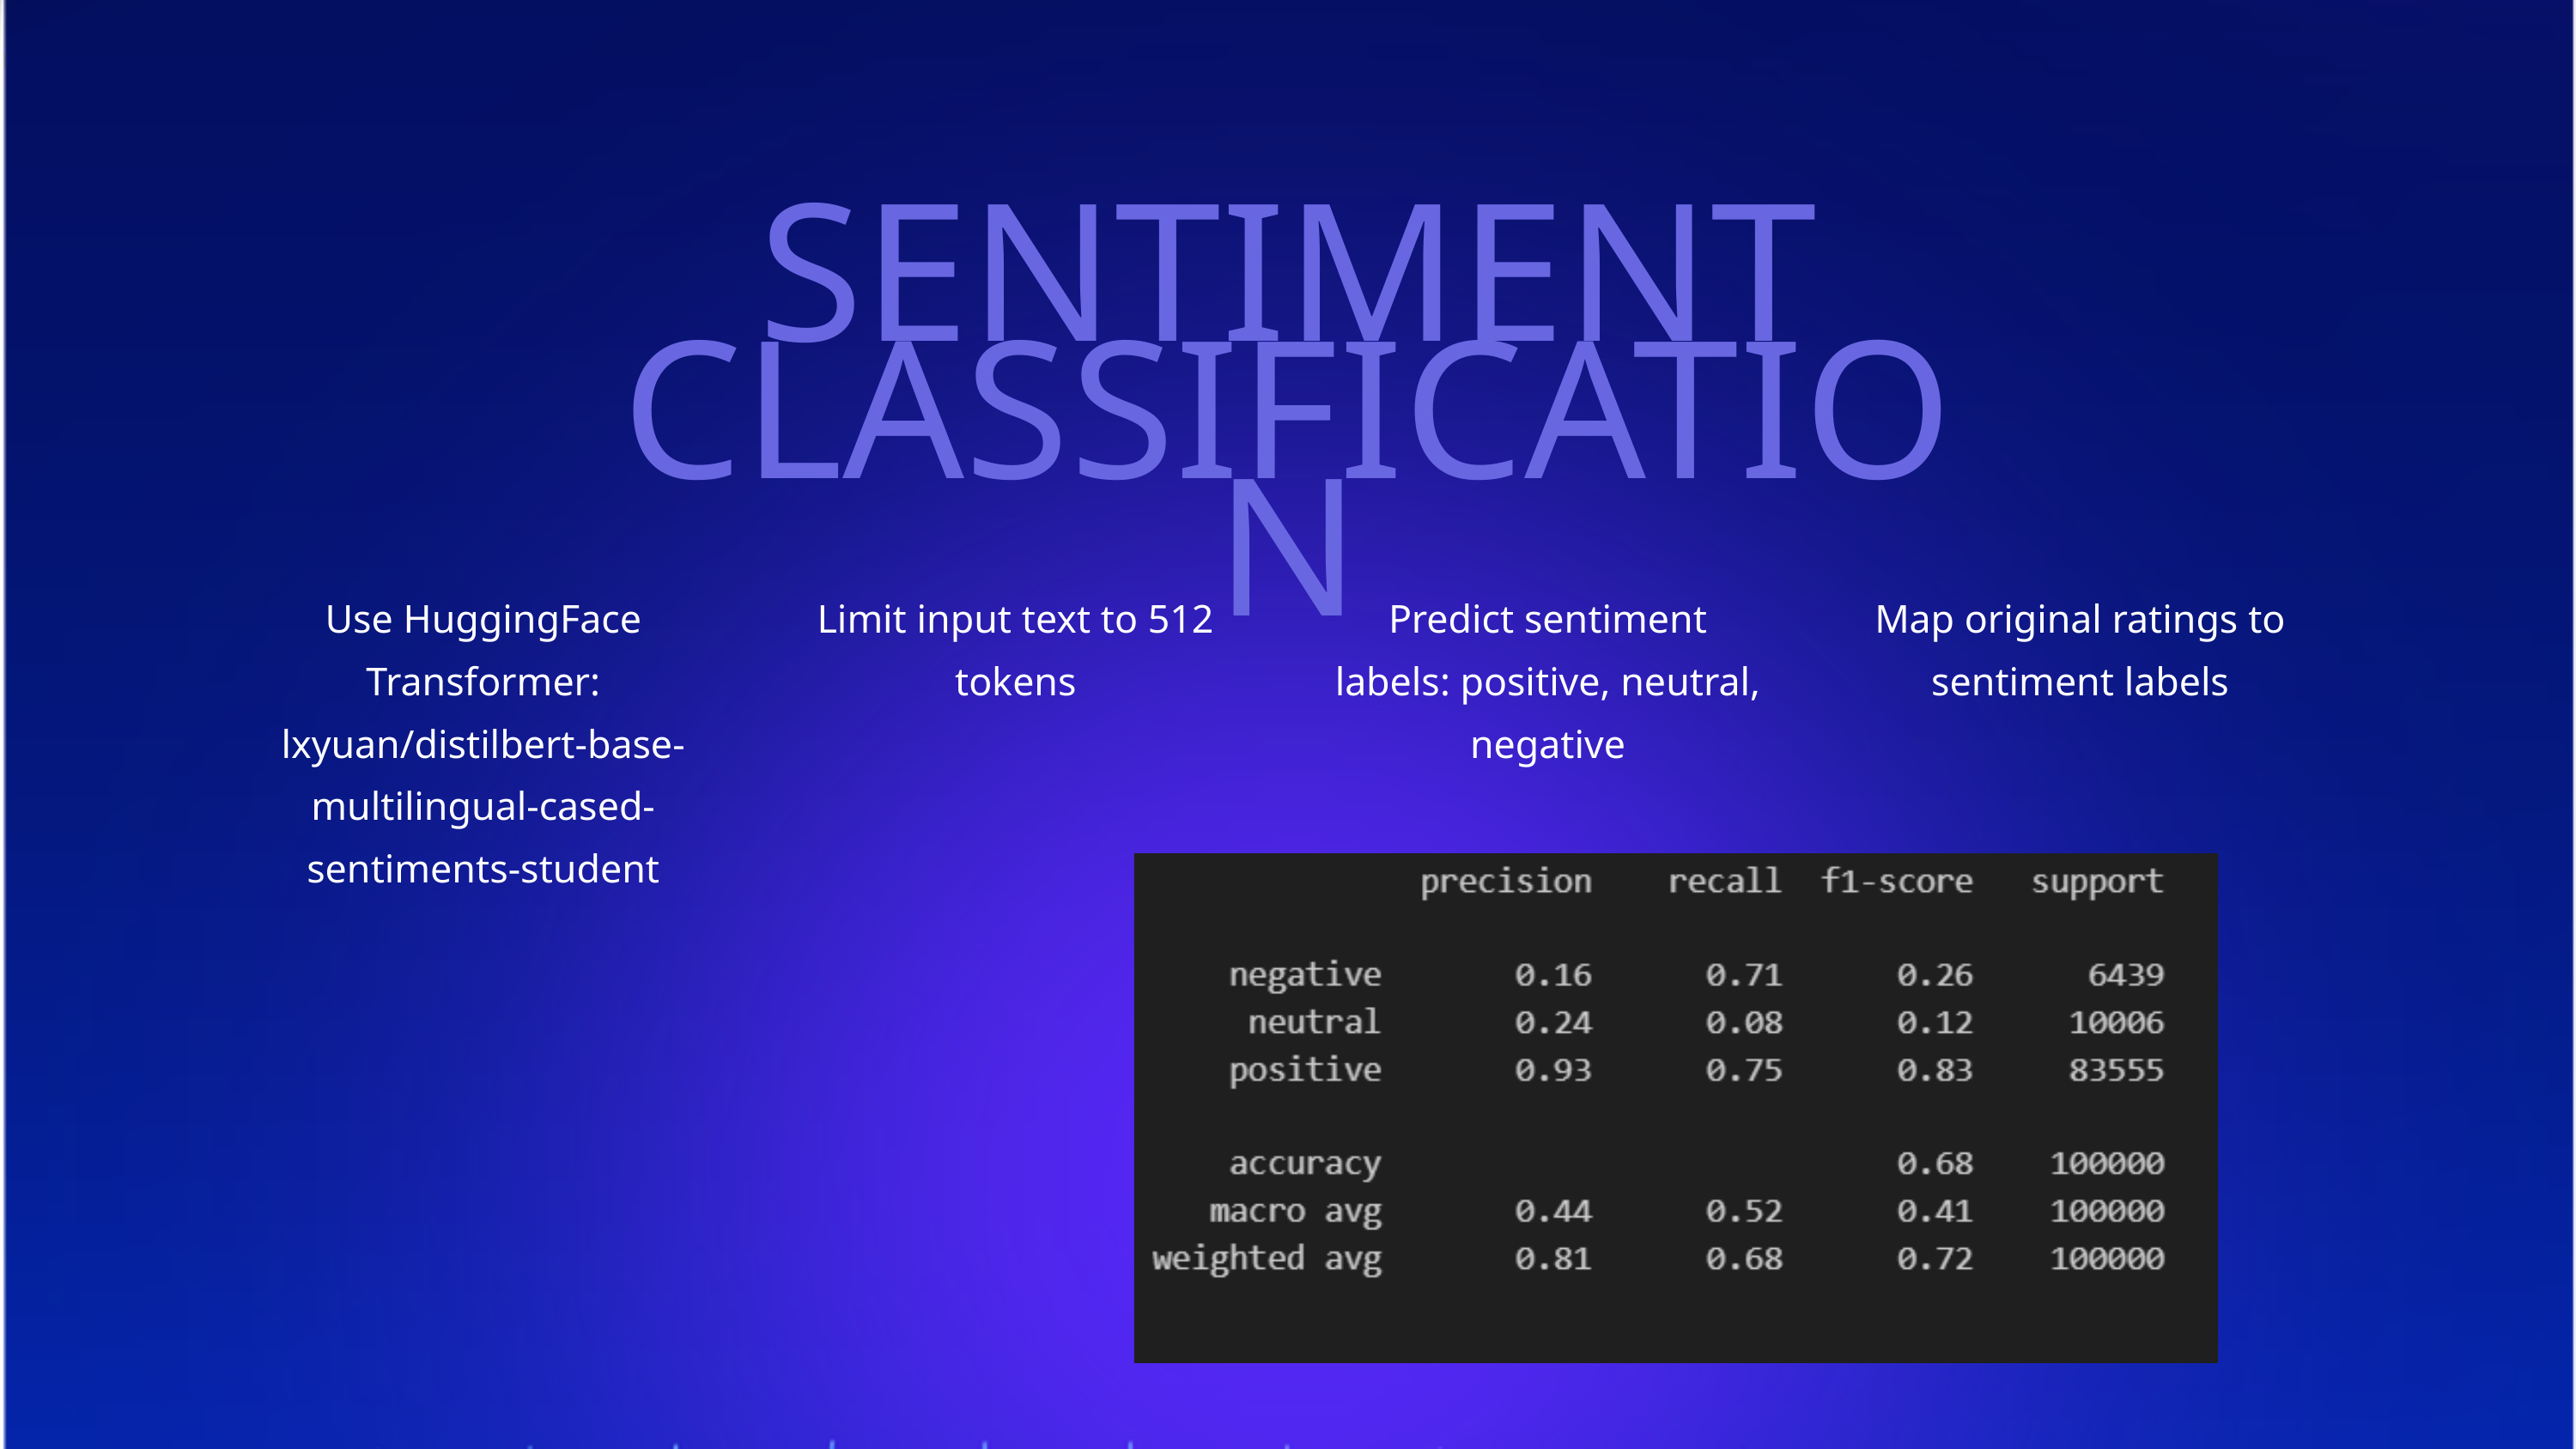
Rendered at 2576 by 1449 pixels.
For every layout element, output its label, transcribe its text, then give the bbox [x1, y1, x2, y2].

text_box Limit input text to 512 tokens [795, 579, 1236, 766]
text_box SENTIMENT CLASSIFICATION [611, 241, 1965, 655]
text_box Map original ratings to sentiment labels [1860, 579, 2300, 704]
text_box Predict sentiment labels: positive, neutral, negative [1327, 579, 1768, 766]
text_box [0, 0, 2576, 1449]
text_box [1133, 853, 2219, 1363]
text_box Use HuggingFace Transformer: lxyuan/distilbert-base-multilingual-cased-sentiments-student [264, 579, 704, 891]
